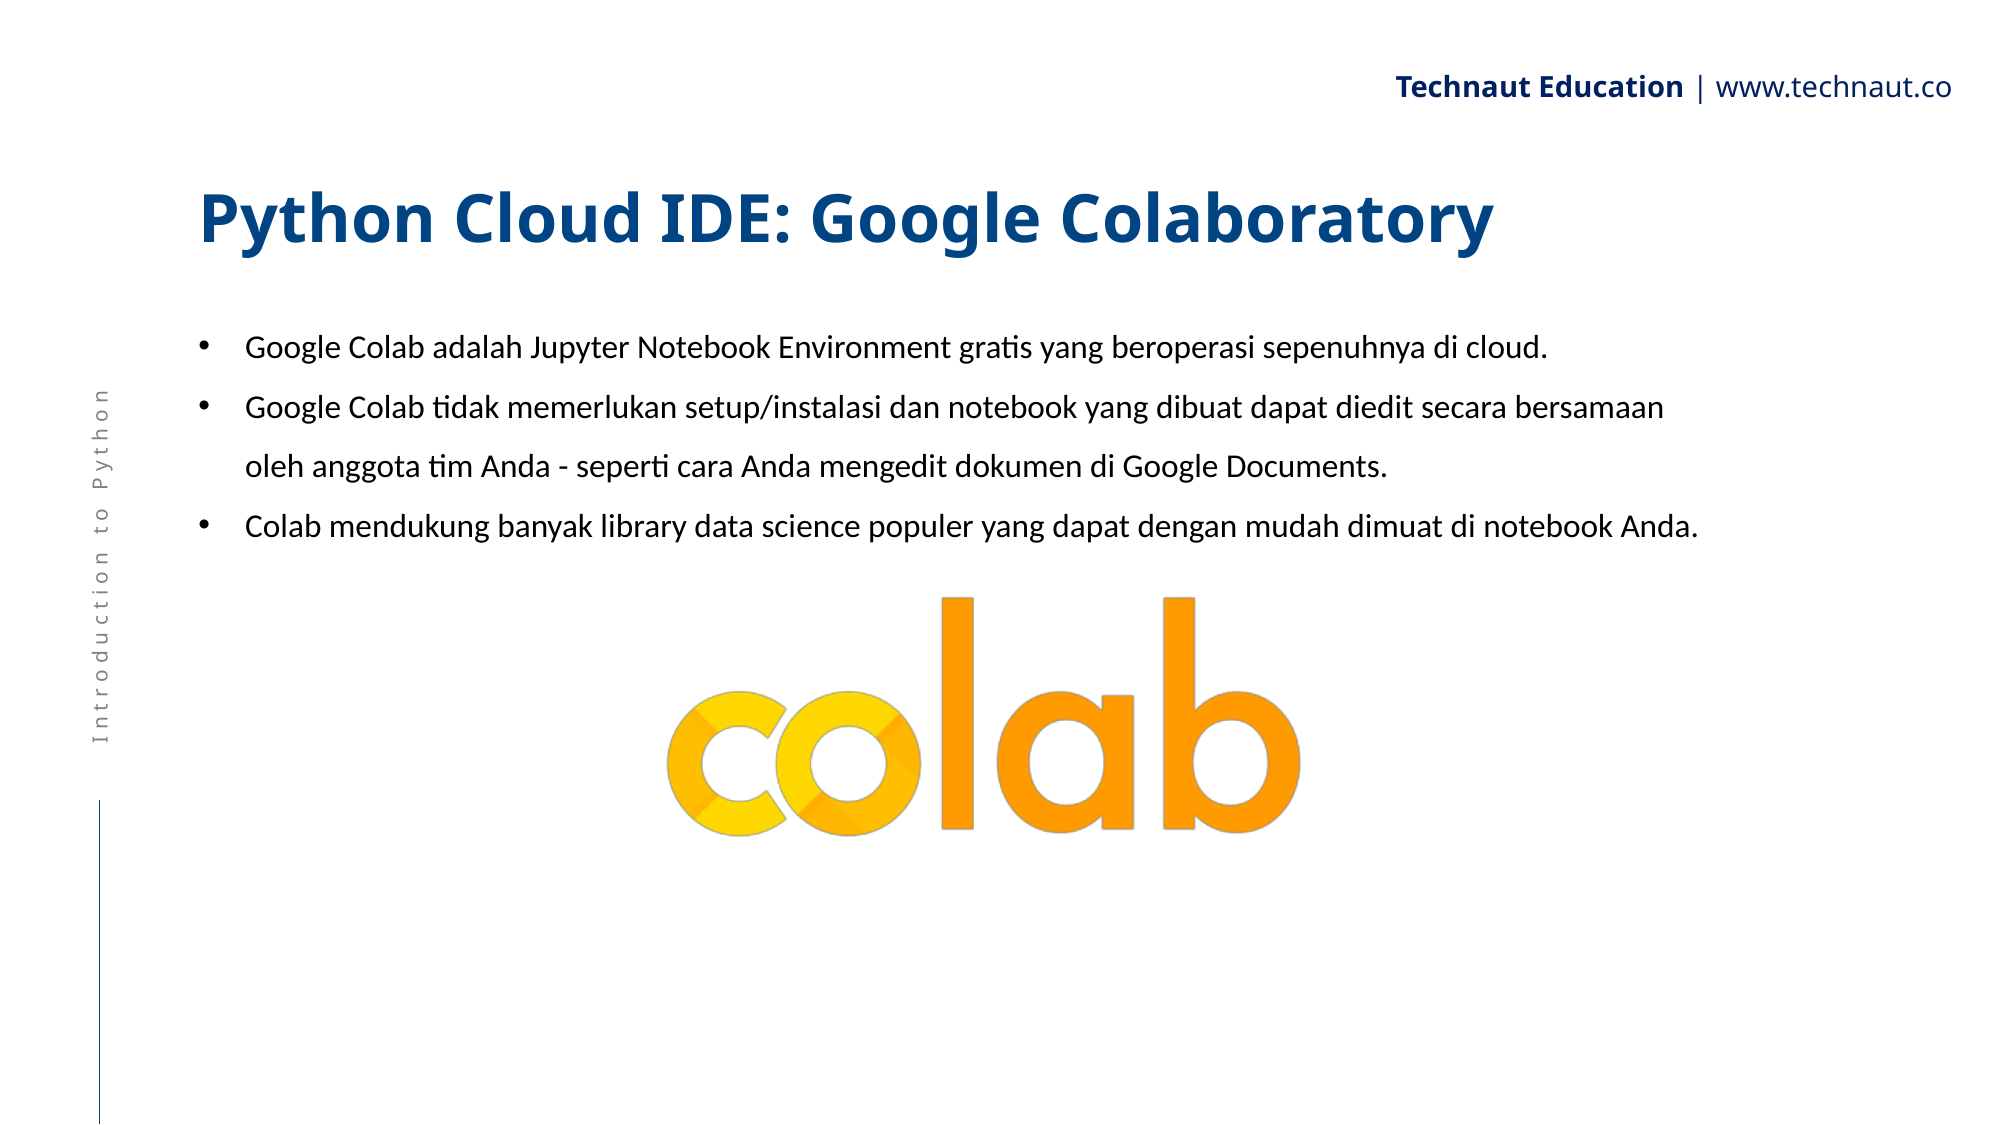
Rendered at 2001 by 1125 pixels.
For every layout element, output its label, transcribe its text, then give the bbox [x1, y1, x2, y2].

title Python Cloud IDE: Google Colaboratory [183, 142, 1526, 297]
text_box Google Colab adalah Jupyter Notebook Environment gratis yang beroperasi sepenuhnya di cloud. Google Colab tidak memerlukan setup/instalasi dan notebook yang dibuat dapat diedit secara bersamaan oleh anggota tim Anda - seperti cara Anda mengedit dokumen di Google Documents. Colab mendukung banyak library data science populer yang dapat dengan mudah dimuat di notebook Anda. [183, 297, 1744, 552]
text_box Technaut Education | www.technaut.co [1126, 61, 1968, 111]
picture [579, 548, 1389, 906]
text_box Introduction to Python [79, 76, 120, 758]
